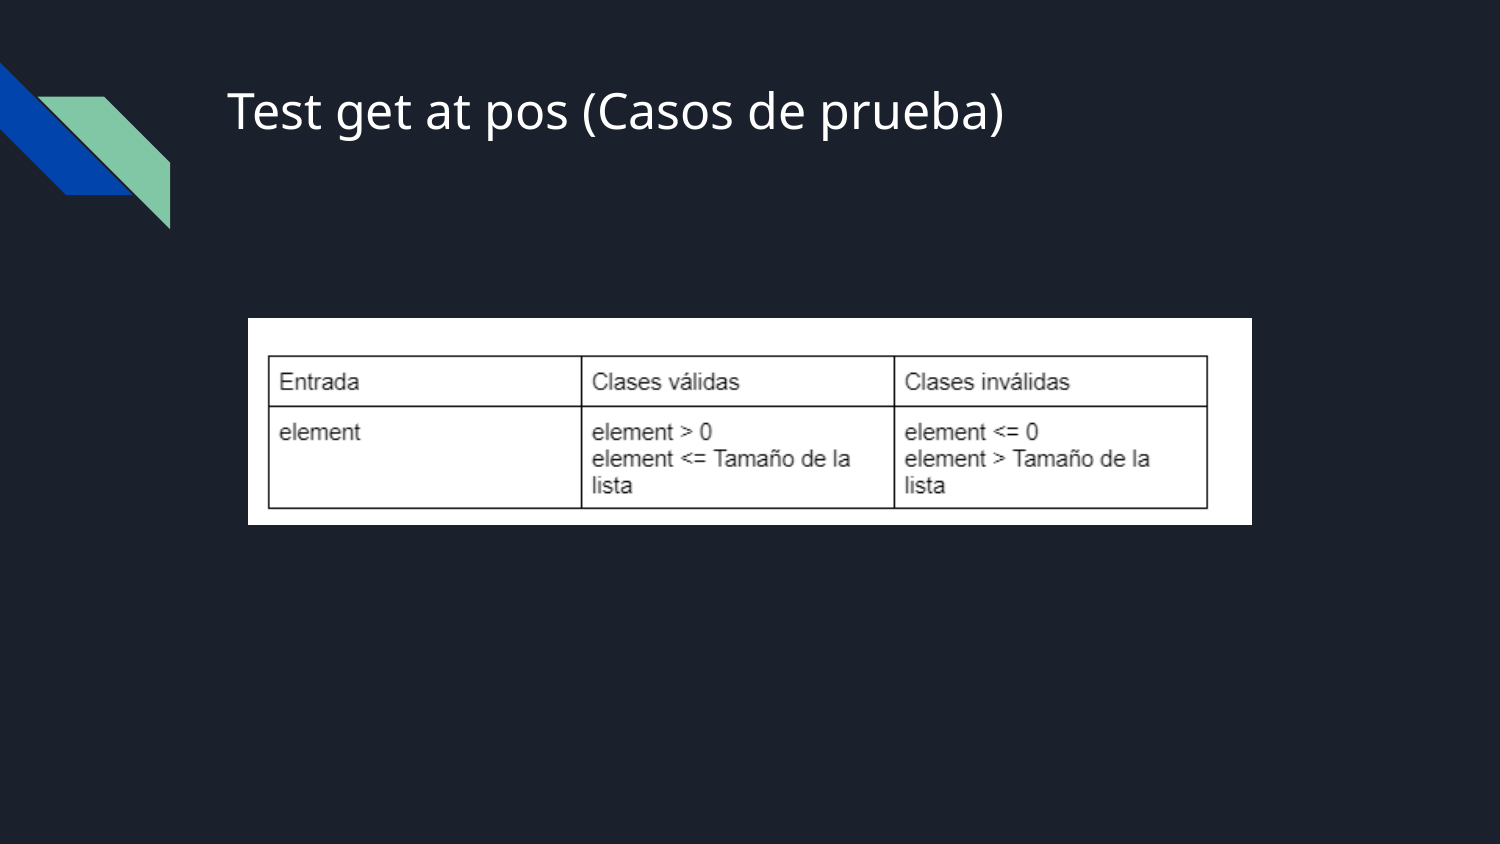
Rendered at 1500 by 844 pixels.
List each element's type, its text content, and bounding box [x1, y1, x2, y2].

title Test get at pos (Casos de prueba) [212, 64, 1368, 215]
picture [248, 318, 1252, 526]
